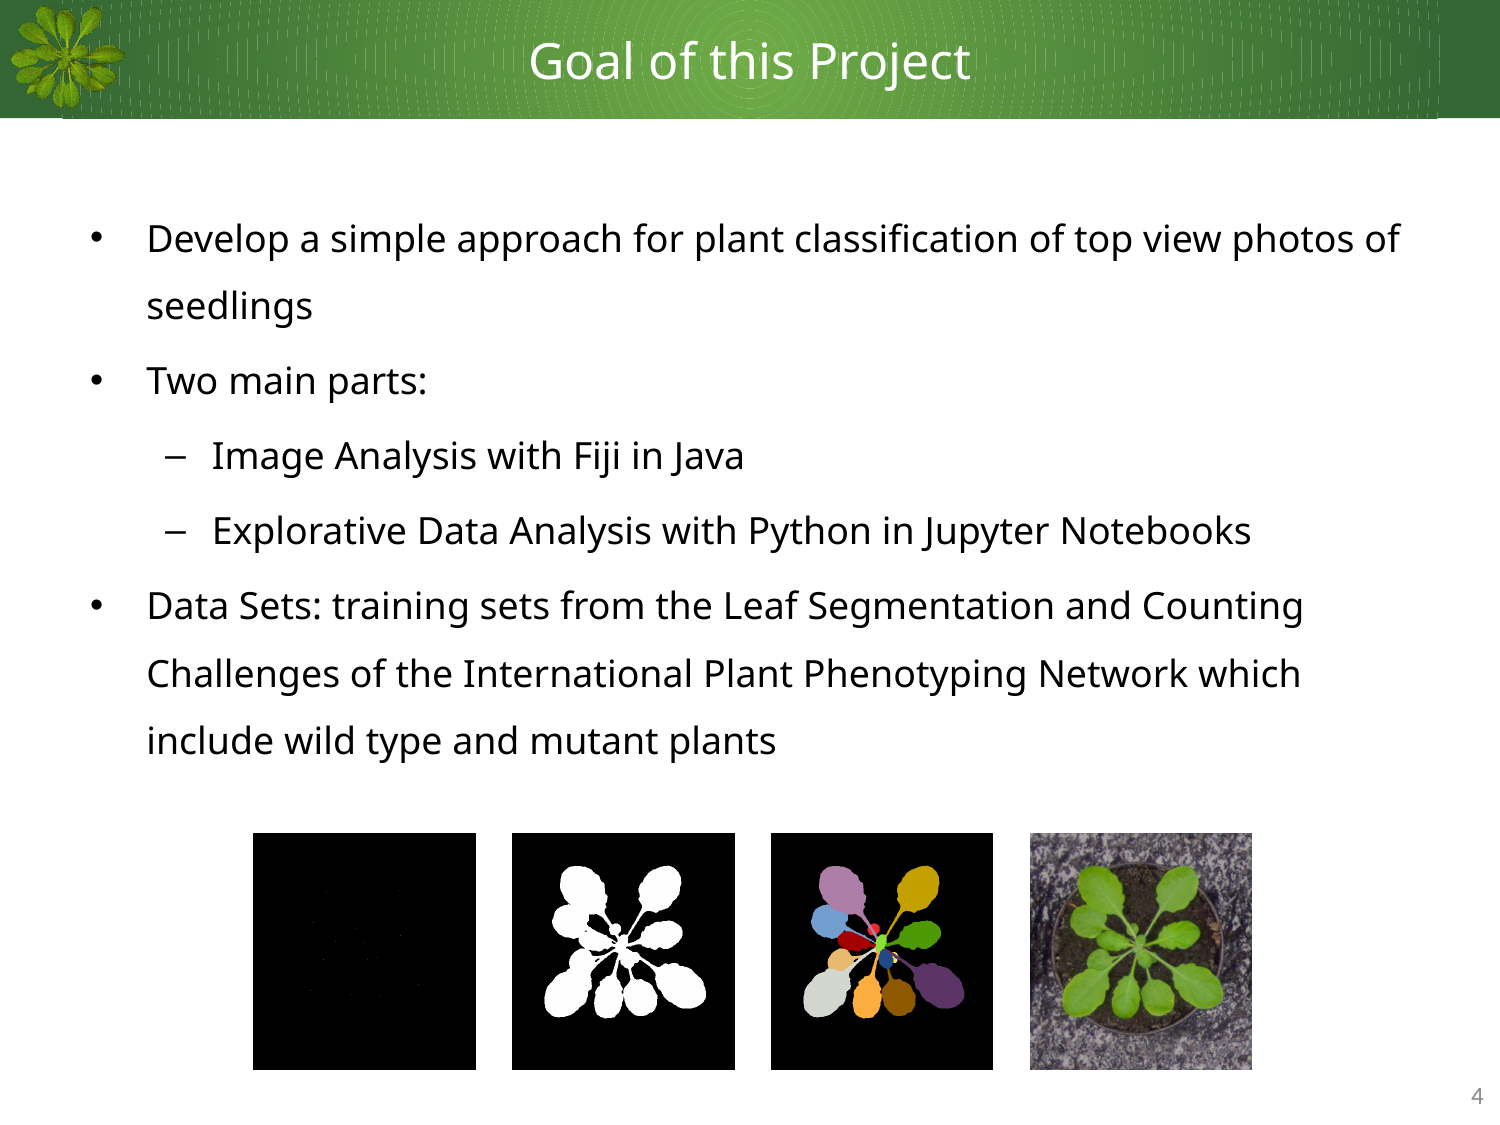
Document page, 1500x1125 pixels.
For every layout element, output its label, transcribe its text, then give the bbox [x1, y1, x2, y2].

title Goal of this Project [0, 0, 1500, 119]
slide_number ‹#› [1407, 1065, 1499, 1125]
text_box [253, 832, 1252, 1070]
list Develop a simple approach for plant classification of top view photos of seedlings Two main parts: Image Analysis with Fiji in Java Explorative Data Analysis with Python in Jupyter Notebooks Data Sets: training sets from the Leaf Segmentation and Counting Challenges of the International Plant Phenotyping Network which include wild type and mutant plants [75, 184, 1425, 1005]
